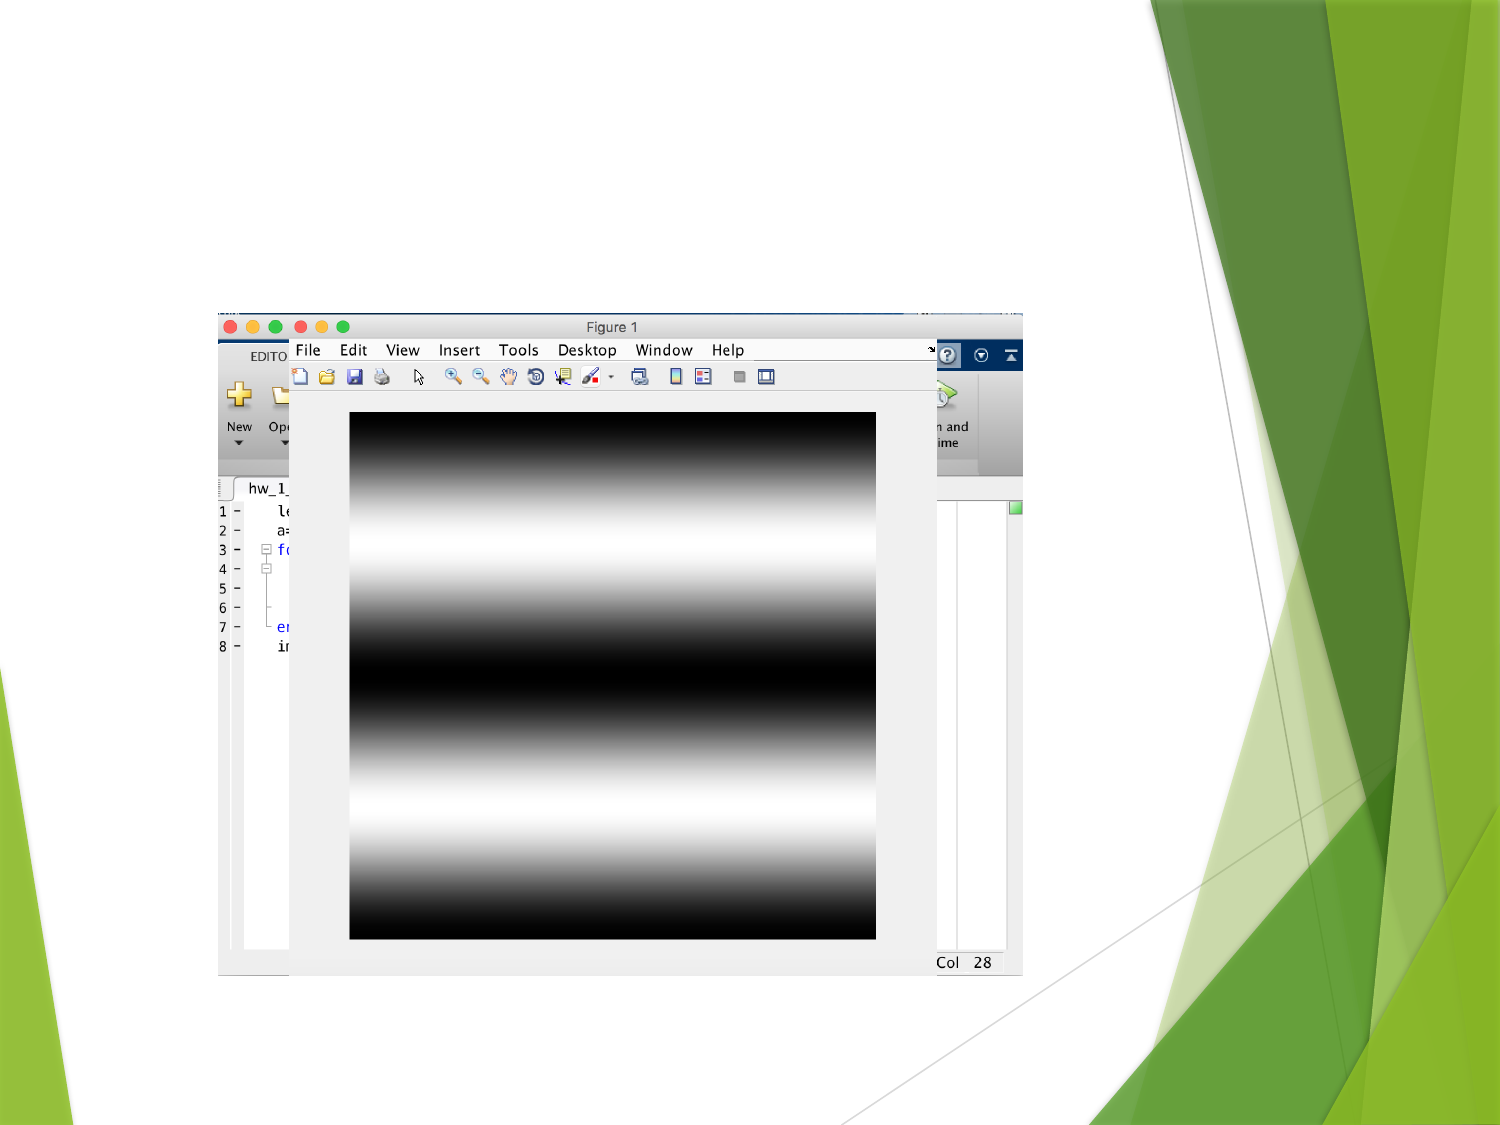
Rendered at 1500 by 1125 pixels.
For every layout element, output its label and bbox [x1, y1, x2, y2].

picture [217, 313, 1023, 976]
list [288, 316, 937, 976]
